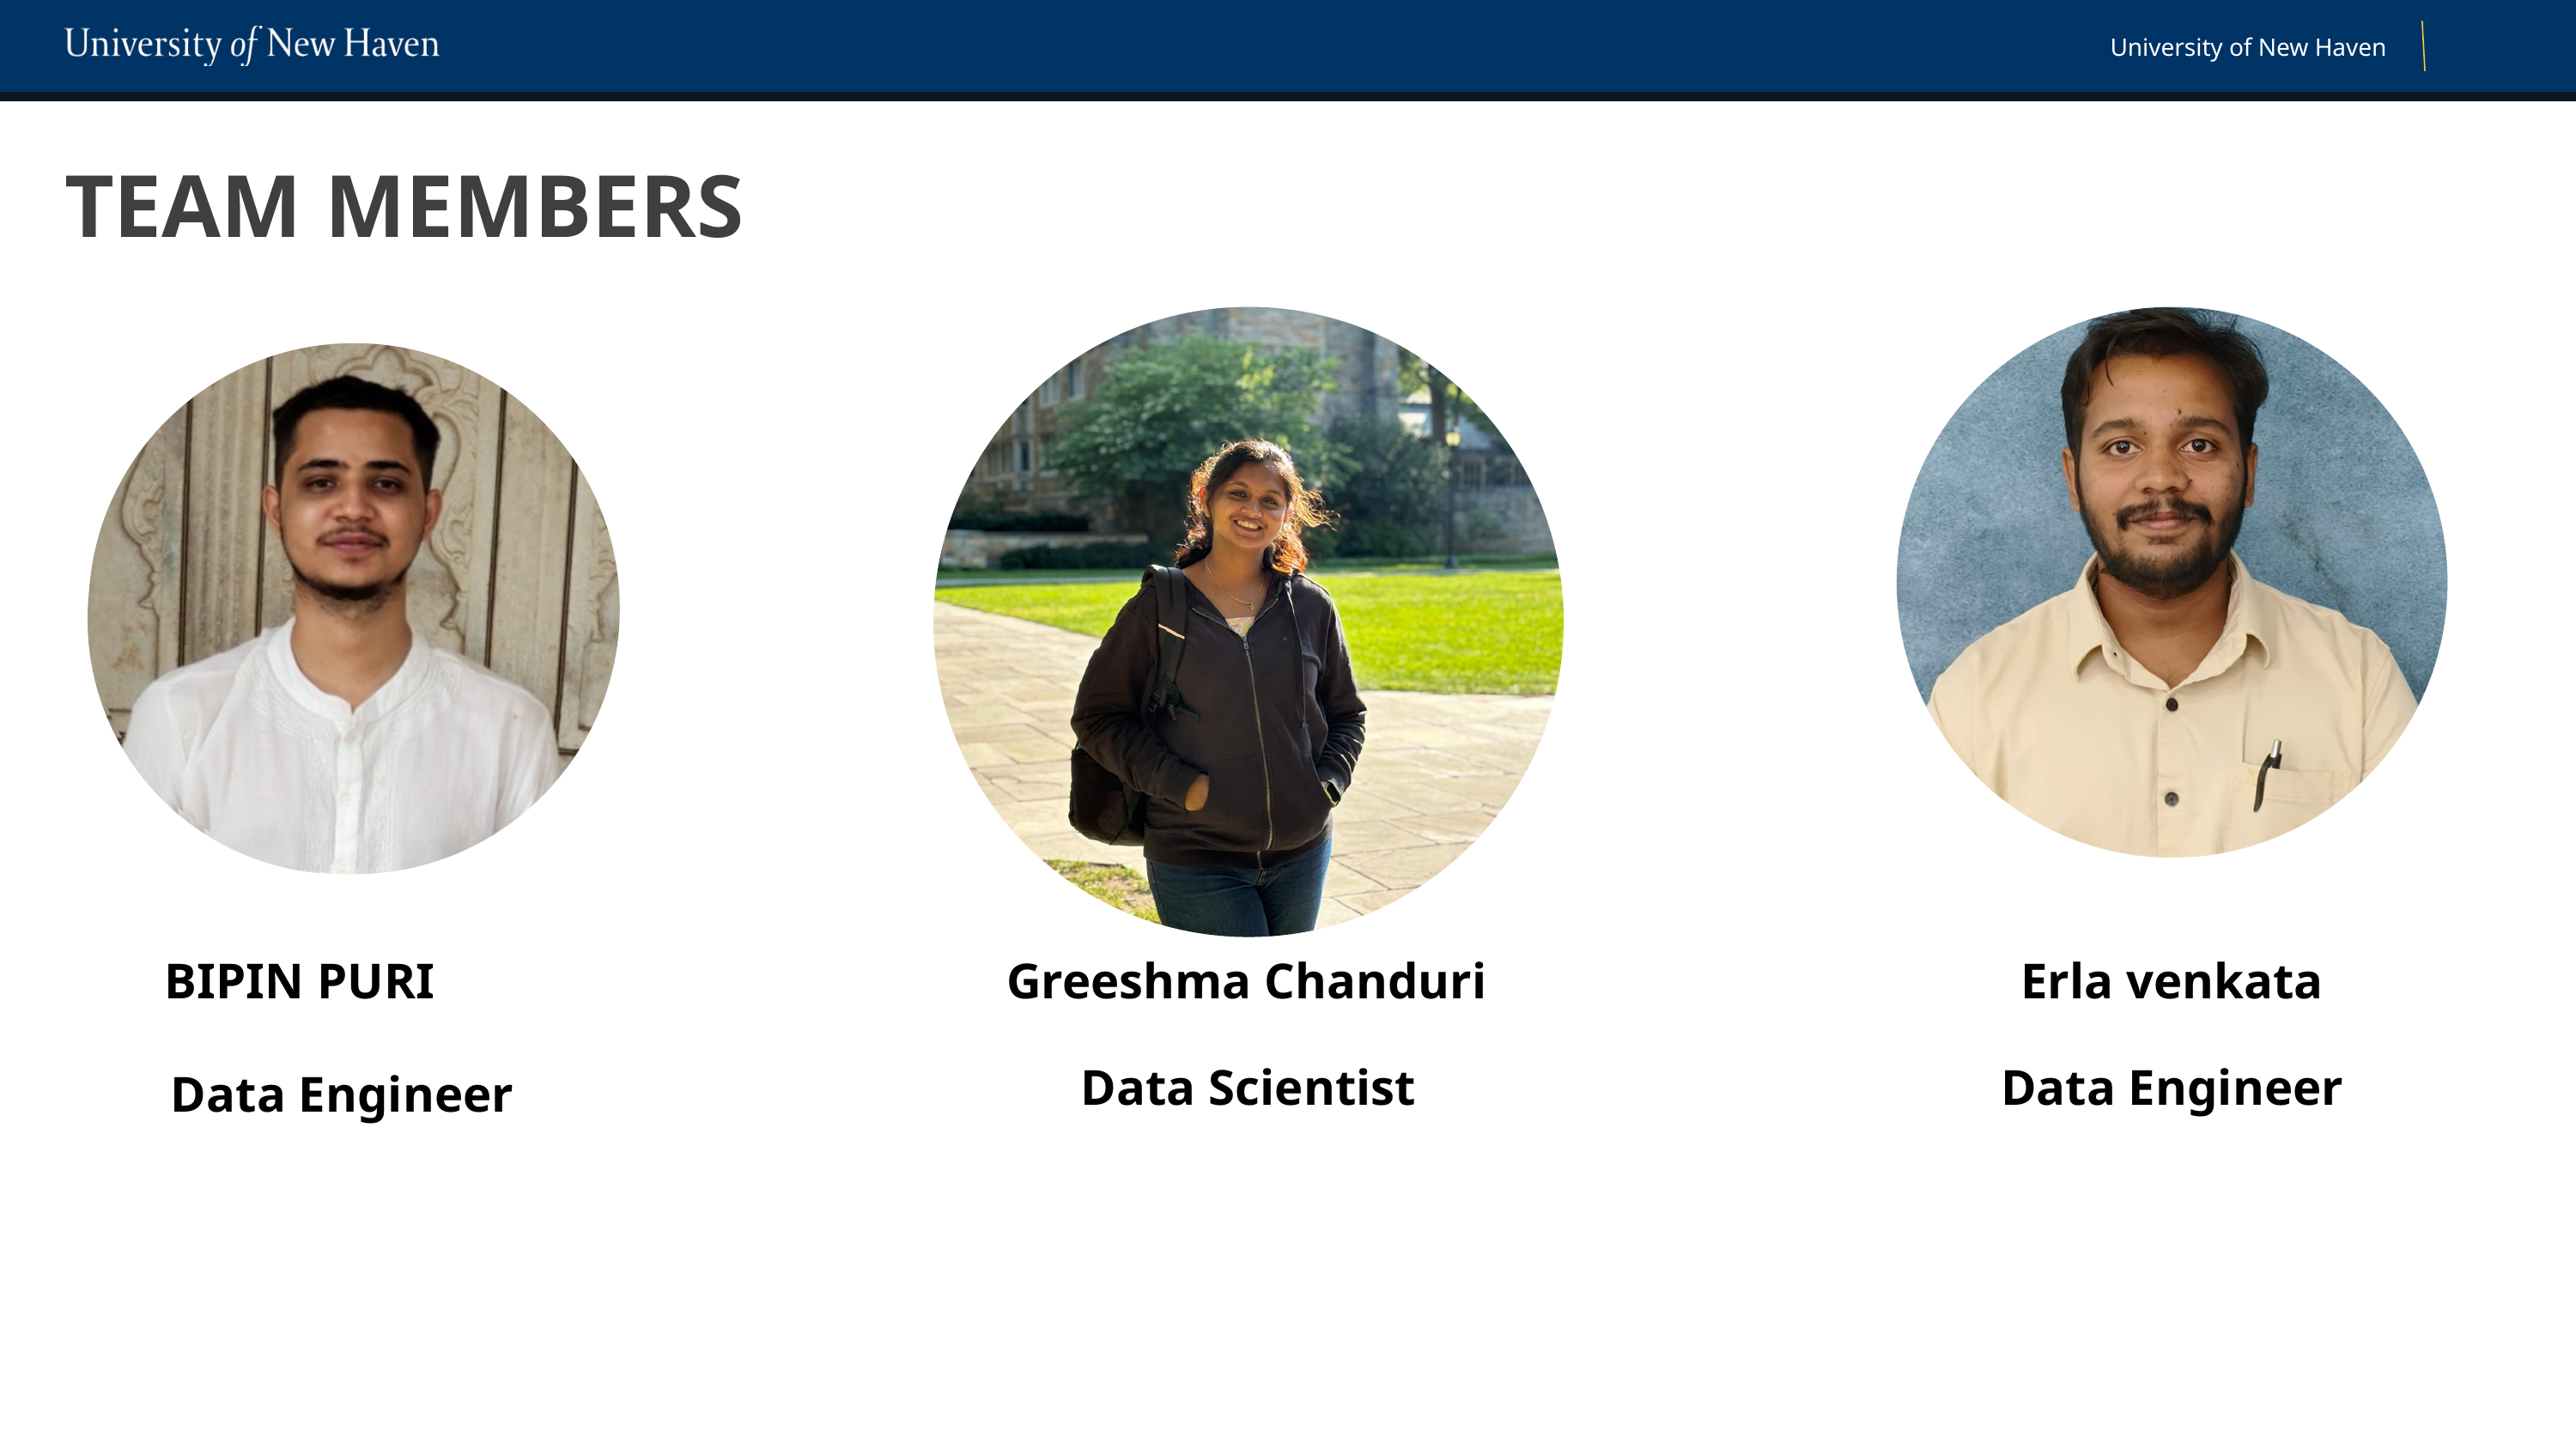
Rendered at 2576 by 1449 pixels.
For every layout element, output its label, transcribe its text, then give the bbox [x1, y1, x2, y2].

text_box Greeshma Chanduri [993, 950, 1500, 1009]
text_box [88, 343, 620, 875]
text_box Data Engineer [1990, 1056, 2354, 1115]
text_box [1896, 306, 2448, 858]
text_box Data Engineer [160, 1063, 525, 1122]
text_box Data Scientist [1071, 1056, 1426, 1115]
text_box BIPIN PURI [159, 950, 440, 1009]
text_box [0, 91, 2576, 102]
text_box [64, 120, 2512, 288]
text_box Erla venkata [2014, 950, 2330, 1009]
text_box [933, 306, 1564, 937]
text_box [0, 0, 2576, 90]
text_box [1915, 32, 2387, 61]
